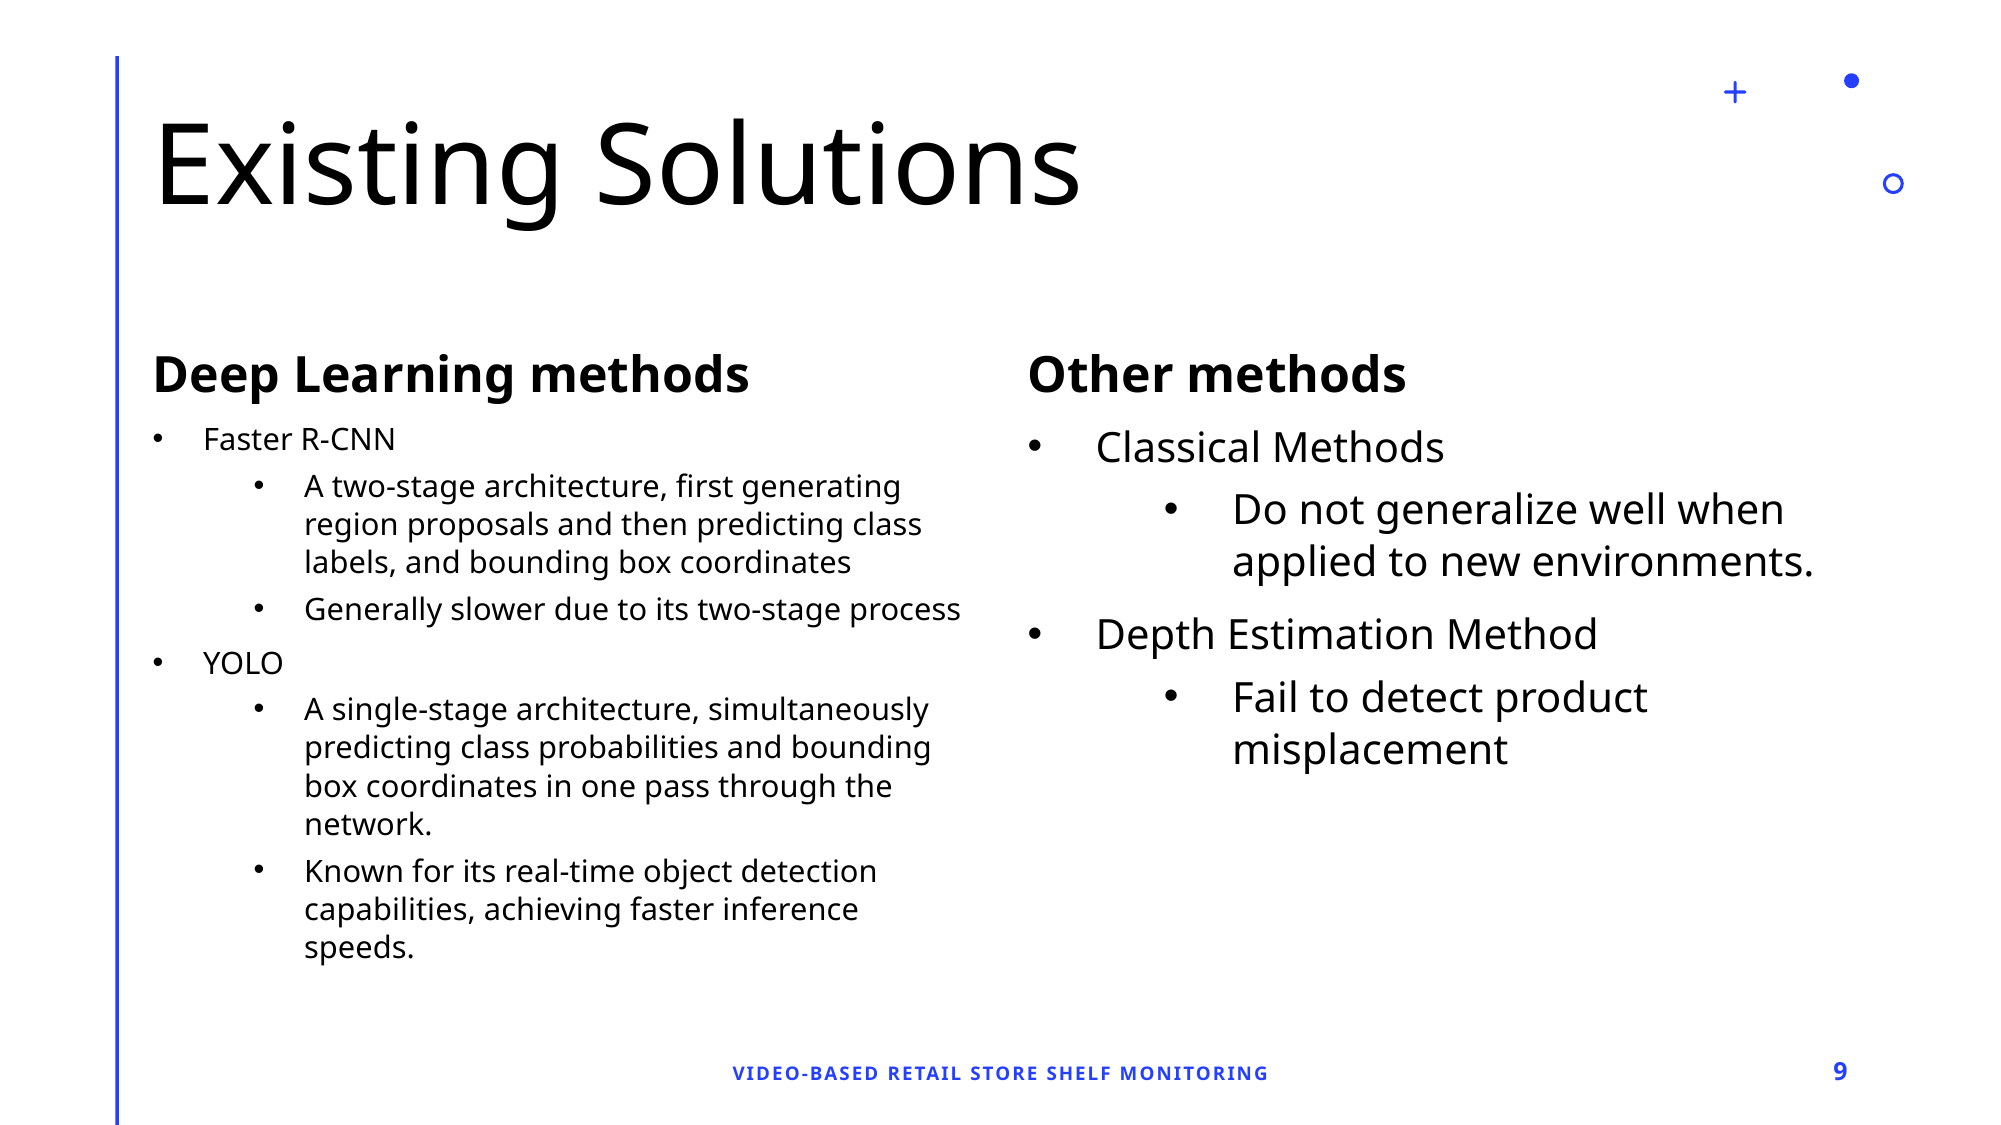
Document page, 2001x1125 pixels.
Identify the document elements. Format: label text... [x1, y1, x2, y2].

list Other methods [1012, 275, 1863, 410]
list Faster R-CNN A two-stage architecture, first generating region proposals and then predicting class labels, and bounding box coordinates Generally slower due to its two-stage process YOLO A single-stage architecture, simultaneously predicting class probabilities and bounding box coordinates in one pass through the network. Known for its real-time object detection capabilities, achieving faster inference speeds. [137, 410, 984, 1016]
slide_number 9 [1412, 1042, 1863, 1103]
title Existing Solutions [137, 59, 1863, 278]
list Classical Methods Do not generalize well when applied to new environments. Depth Estimation Method Fail to detect product misplacement [1012, 410, 1863, 1016]
list Deep Learning methods [137, 275, 984, 410]
footer Video-based Retail Store Shelf Monitoring [662, 1042, 1338, 1103]
